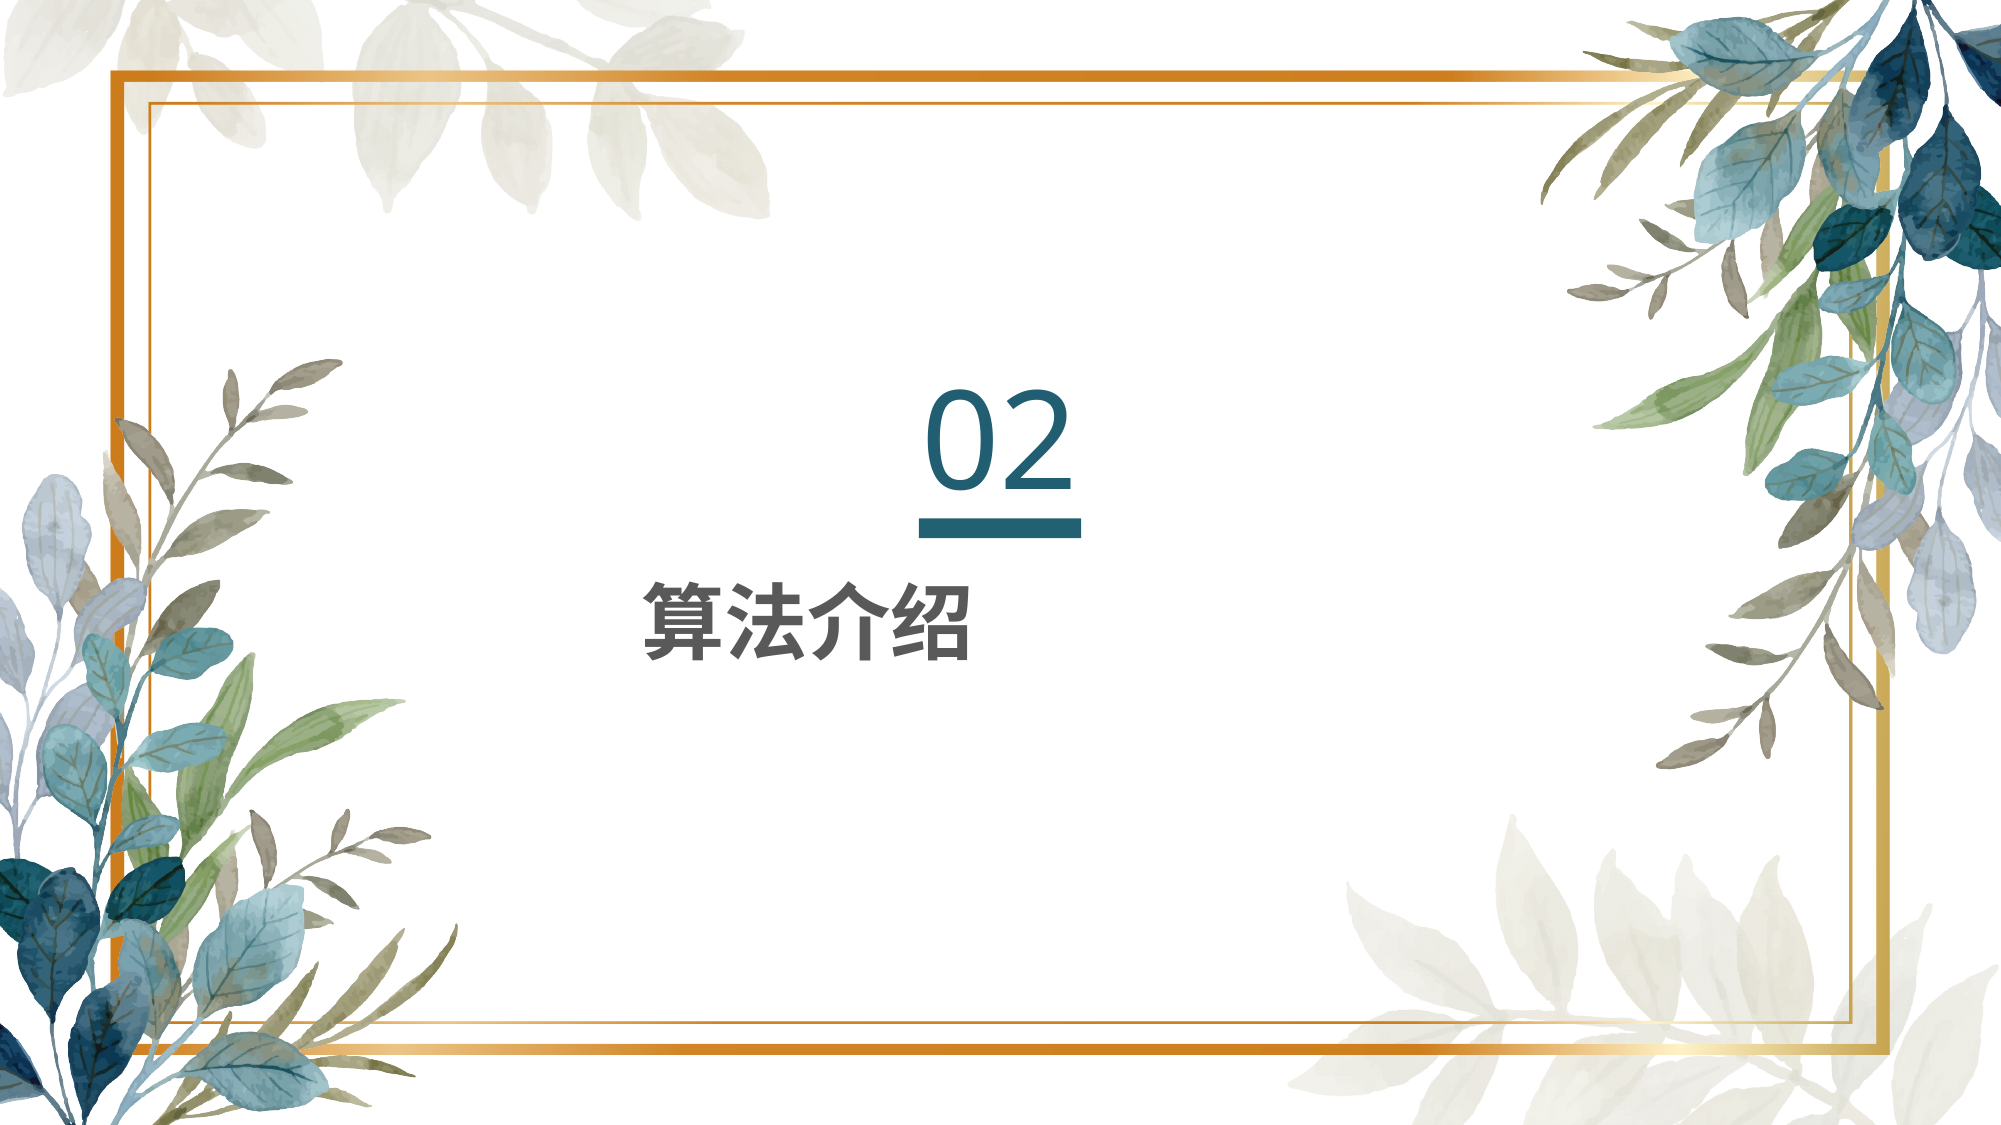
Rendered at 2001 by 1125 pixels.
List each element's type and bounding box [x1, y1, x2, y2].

text_box [0, 0, 2000, 1125]
